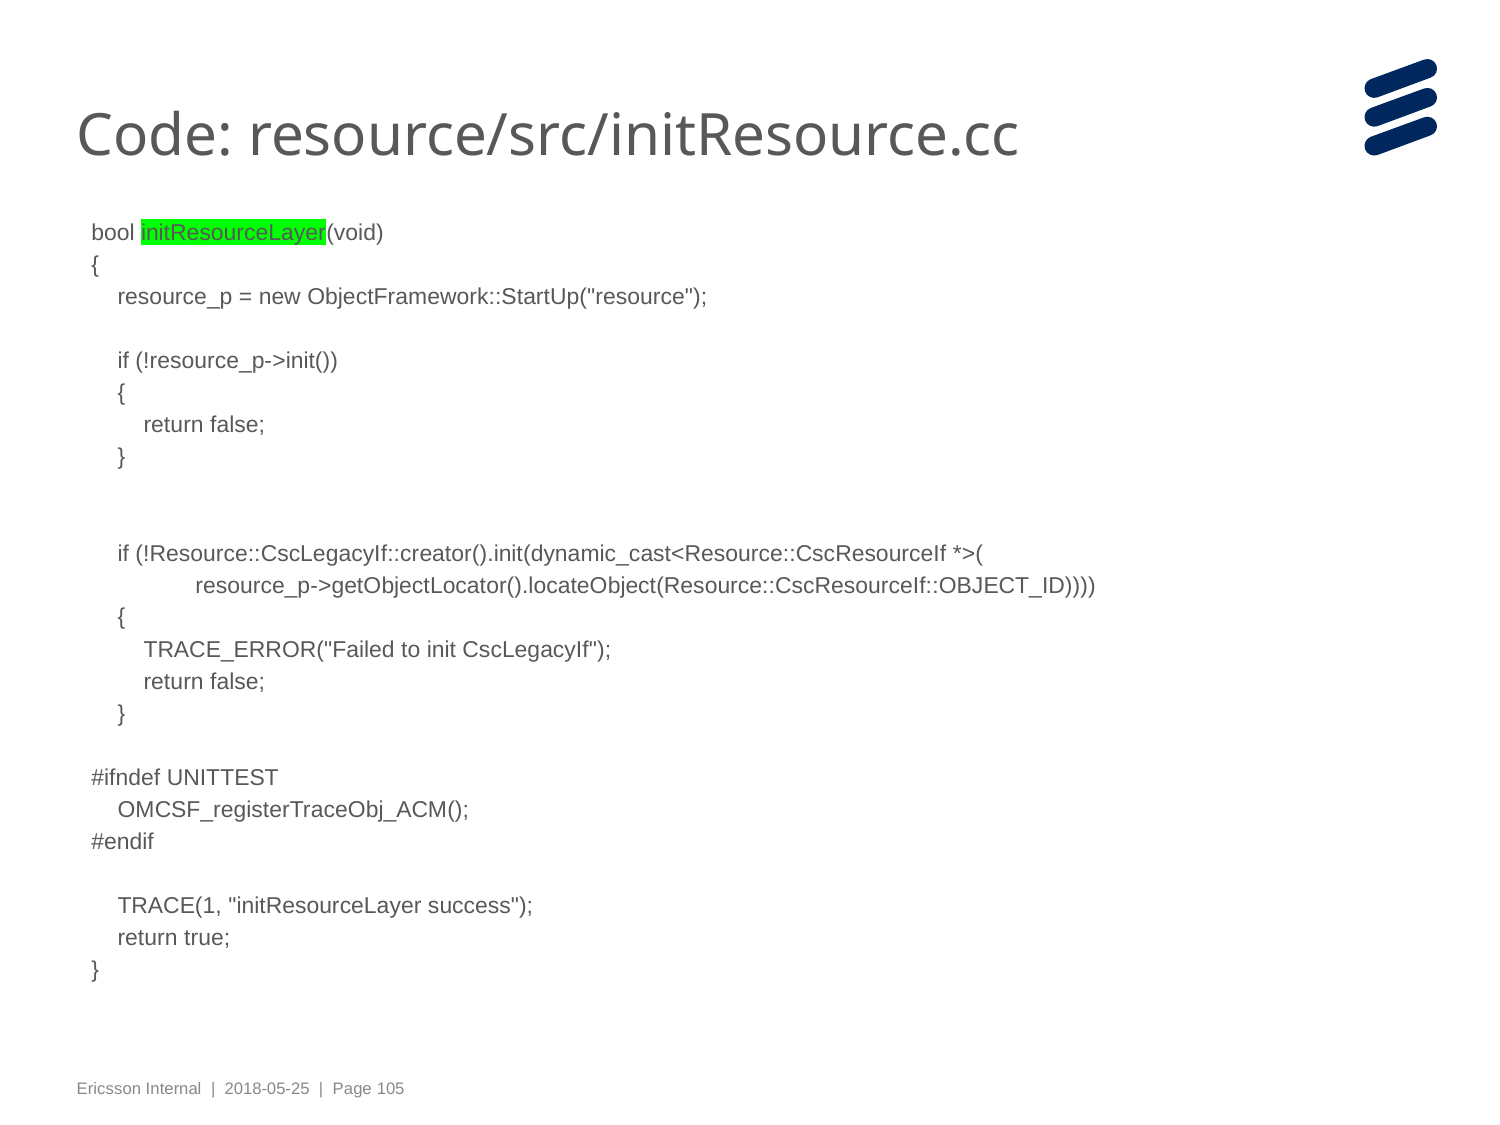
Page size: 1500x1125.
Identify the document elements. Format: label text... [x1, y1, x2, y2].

title Code: resource/src/initResource.cc [64, 50, 1295, 229]
list bool initResourceLayer(void) { resource_p = new ObjectFramework::StartUp("resource"); if (!resource_p->init()) { return false; } if (!Resource::CscLegacyIf::creator().init(dynamic_cast<Resource::CscResourceIf *>( resource_p->getObjectLocator().locateObject(Resource::CscResourceIf::OBJECT_ID)))) { TRACE_ERROR("Failed to init CscLegacyIf"); return false; } #ifndef UNITTEST OMCSF_registerTraceObj_ACM(); #endif TRACE(1, "initResourceLayer success"); return true; } [79, 217, 1450, 1017]
